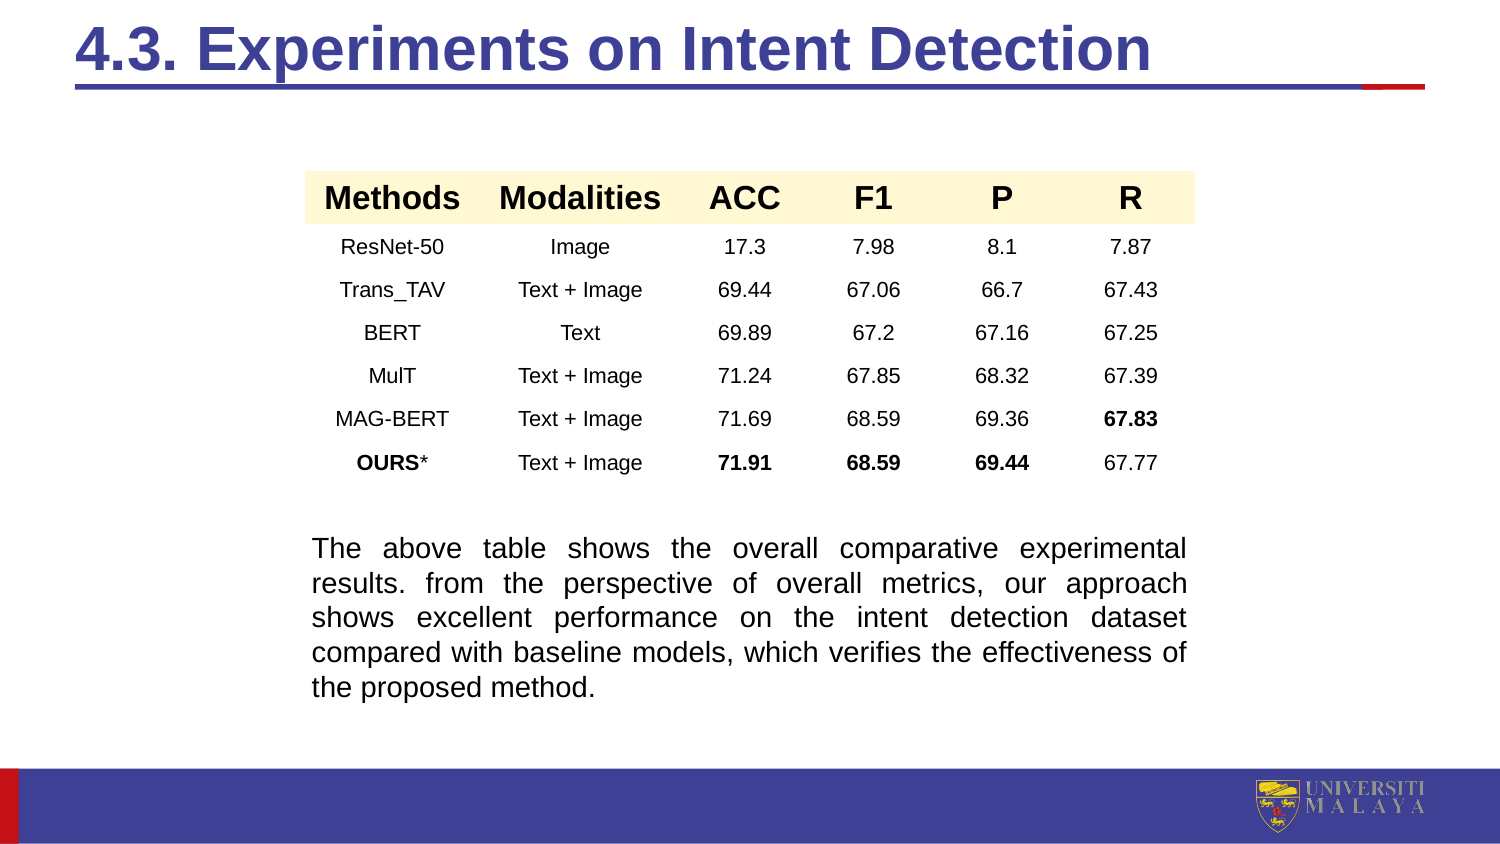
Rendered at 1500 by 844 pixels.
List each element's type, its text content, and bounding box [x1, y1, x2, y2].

table_cell MAG-BERT [305, 397, 480, 440]
table_cell 67.2 [809, 311, 938, 354]
table_cell 69.36 [938, 397, 1067, 440]
table_cell 68.32 [938, 354, 1067, 397]
table_cell 69.89 [681, 311, 809, 354]
table_header Modalities [480, 171, 681, 224]
table_cell Text + Image [480, 268, 681, 311]
table_cell 71.91 [681, 440, 809, 485]
text_box The above table shows the overall comparative experimental results. from the perspective of overall metrics, our approach shows excellent performance on the intent detection dataset compared with baseline models, which verifies the effectiveness of the proposed method. [296, 521, 1203, 712]
picture [1304, 780, 1425, 833]
table_cell 8.1 [938, 224, 1067, 268]
table_cell Text + Image [480, 440, 681, 485]
table_cell MulT [305, 354, 480, 397]
table_cell 69.44 [681, 268, 809, 311]
table_cell Text + Image [480, 397, 681, 440]
table_header ACC [681, 171, 809, 224]
title 4.3. Experiments on Intent Detection [75, 0, 1425, 101]
table_cell Text + Image [480, 354, 681, 397]
table_cell 67.85 [809, 354, 938, 397]
table_cell 69.44 [938, 440, 1067, 485]
table_cell 7.98 [809, 224, 938, 268]
table_cell 68.59 [809, 397, 938, 440]
table_cell 68.59 [809, 440, 938, 485]
table_header P [938, 171, 1067, 224]
table_cell 67.39 [1067, 354, 1195, 397]
table_cell 67.77 [1067, 440, 1195, 485]
table_cell Image [480, 224, 681, 268]
table_cell 7.87 [1067, 224, 1195, 268]
table_cell ResNet-50 [305, 224, 480, 268]
table_cell 67.43 [1067, 268, 1195, 311]
table_cell BERT [305, 311, 480, 354]
table_cell Trans_TAV [305, 268, 480, 311]
table_header Methods [305, 171, 480, 224]
table_cell 67.83 [1067, 397, 1195, 440]
table_cell 66.7 [938, 268, 1067, 311]
table_header R [1067, 171, 1195, 224]
picture [1256, 780, 1302, 833]
table_cell 67.16 [938, 311, 1067, 354]
table_cell 71.24 [681, 354, 809, 397]
table_cell 17.3 [681, 224, 809, 268]
table_cell Text [480, 311, 681, 354]
table_header F1 [809, 171, 938, 224]
table_cell 71.69 [681, 397, 809, 440]
table_cell 67.25 [1067, 311, 1195, 354]
table_cell 67.06 [809, 268, 938, 311]
table_cell OURS* [305, 440, 480, 485]
